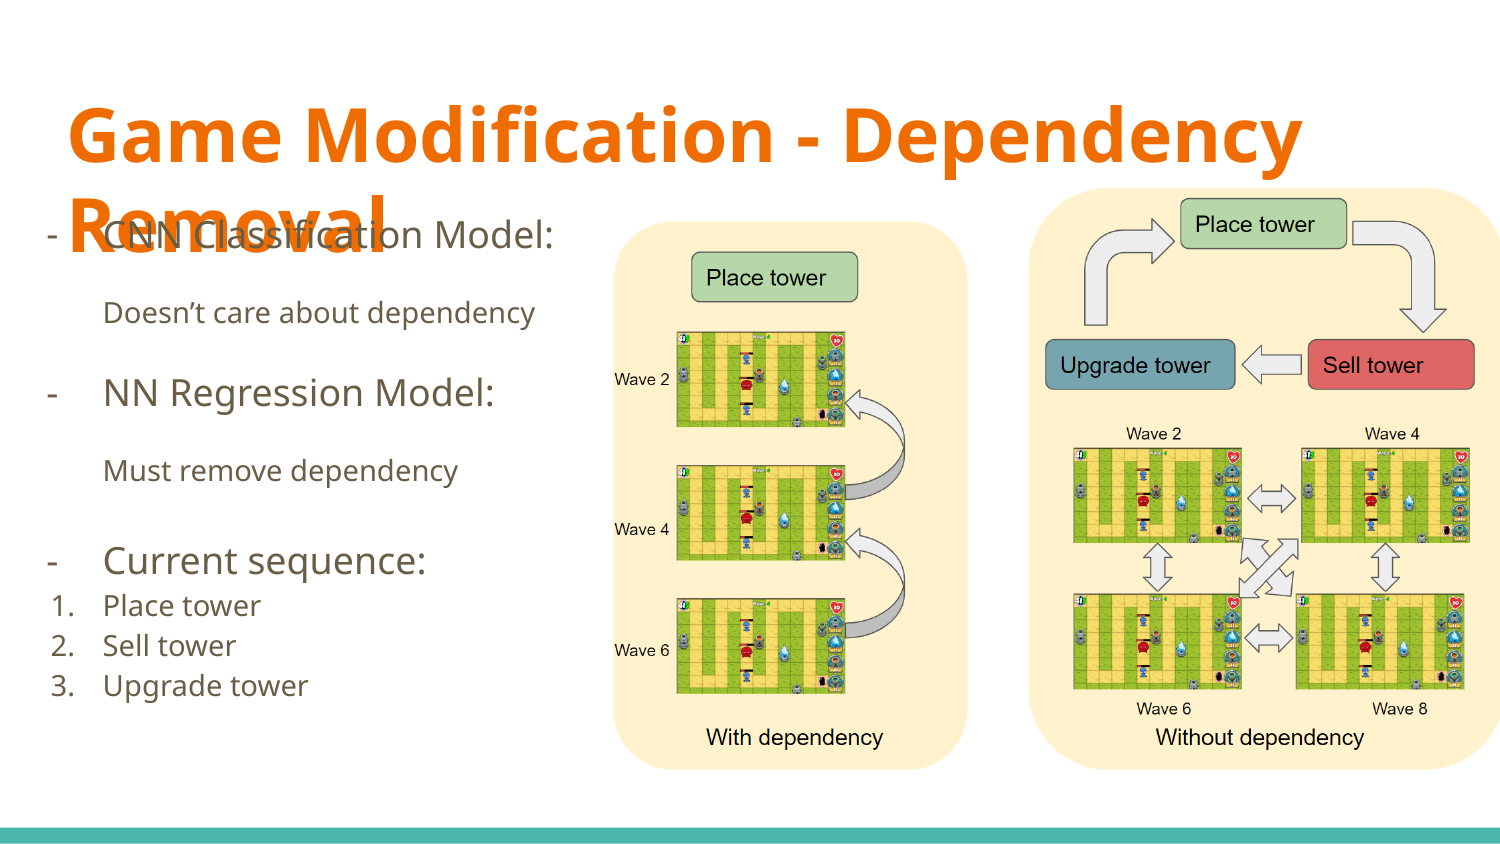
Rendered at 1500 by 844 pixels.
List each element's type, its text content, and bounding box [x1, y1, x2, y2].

picture [601, 188, 1500, 794]
title Game Modification - Dependency Removal [51, 72, 1449, 189]
list CNN Classification Model: Doesn’t care about dependency NN Regression Model: Must remove dependency [12, 189, 599, 468]
list Current sequence: Place tower Sell tower Upgrade tower [12, 515, 596, 794]
